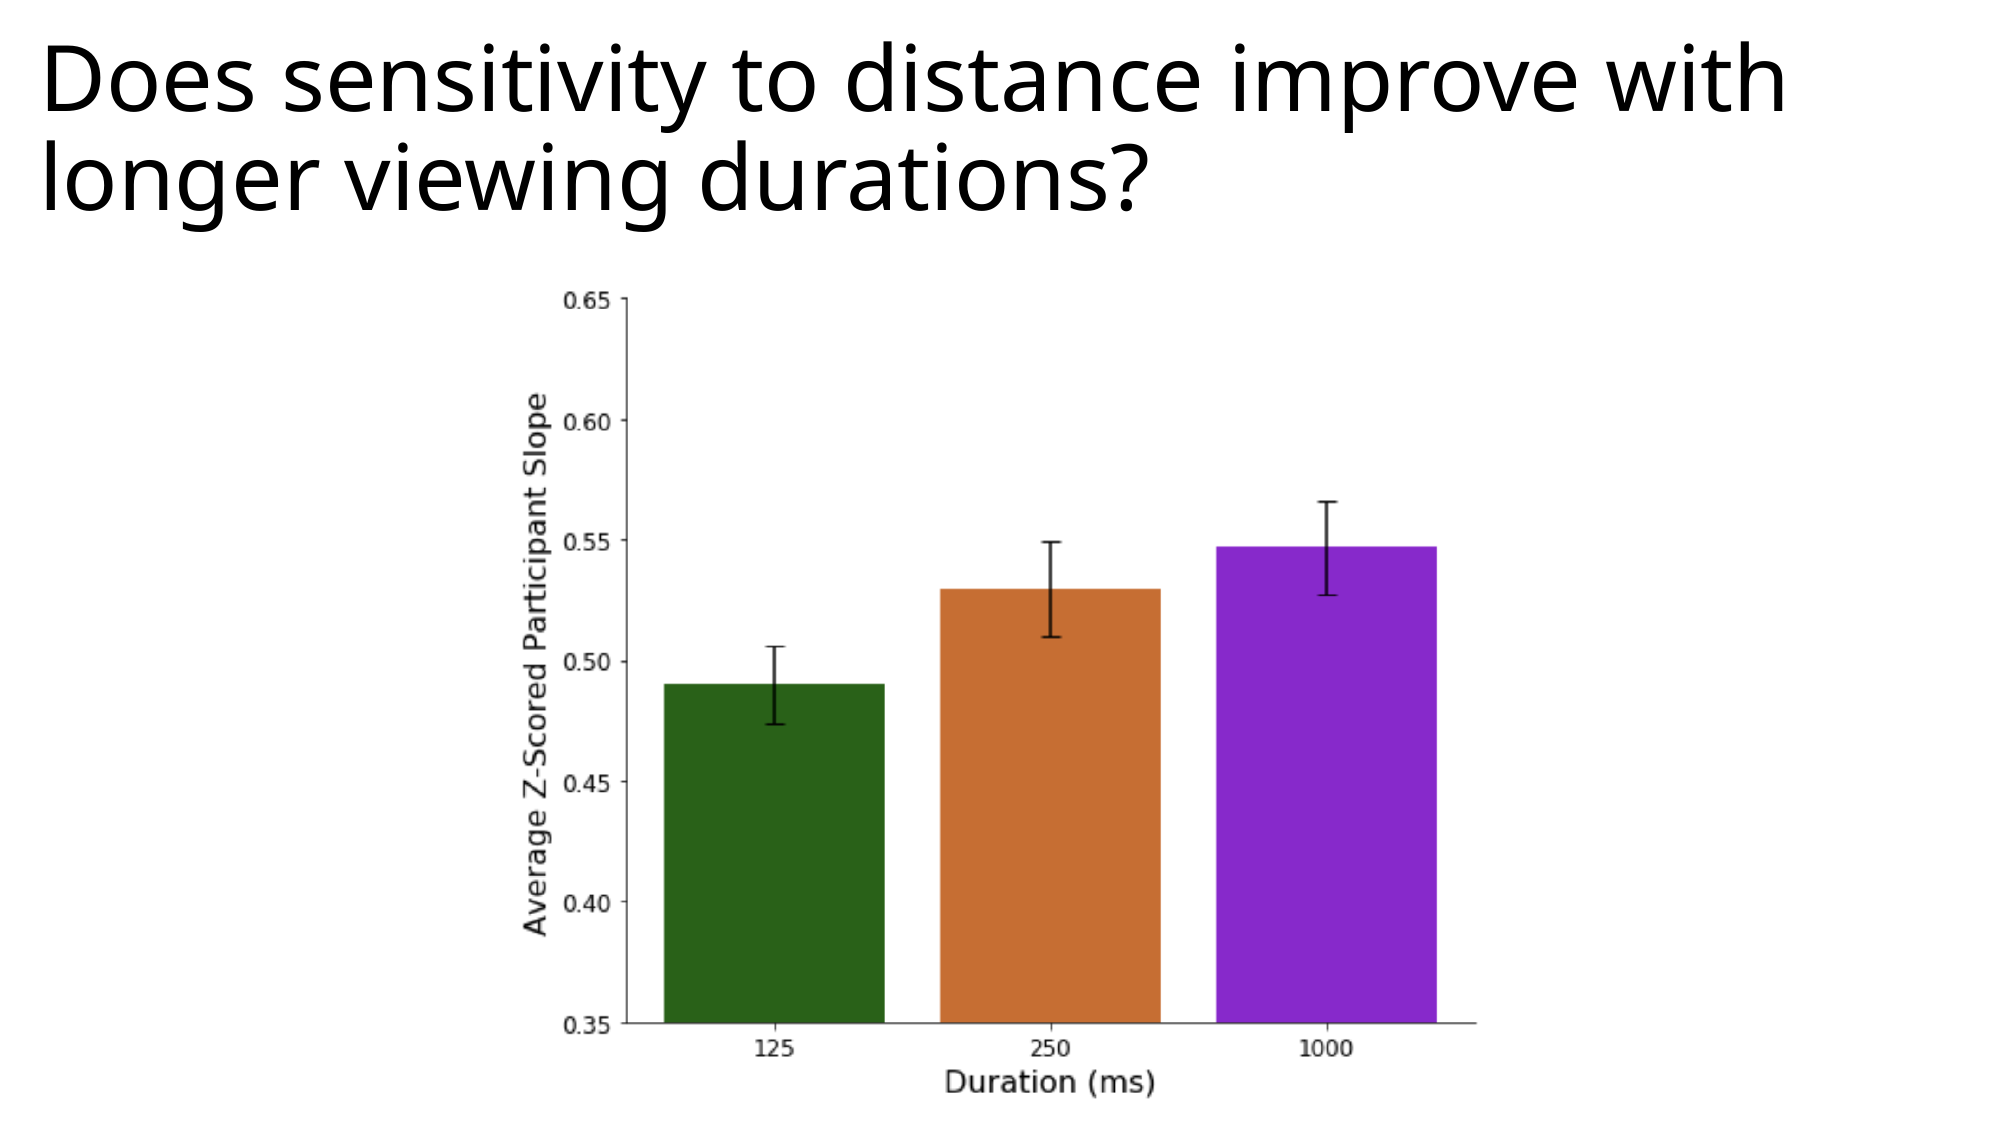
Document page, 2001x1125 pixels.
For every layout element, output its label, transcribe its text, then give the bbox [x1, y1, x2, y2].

title Does sensitivity to distance improve with longer viewing durations? [24, 22, 2000, 240]
picture [512, 277, 1488, 1105]
